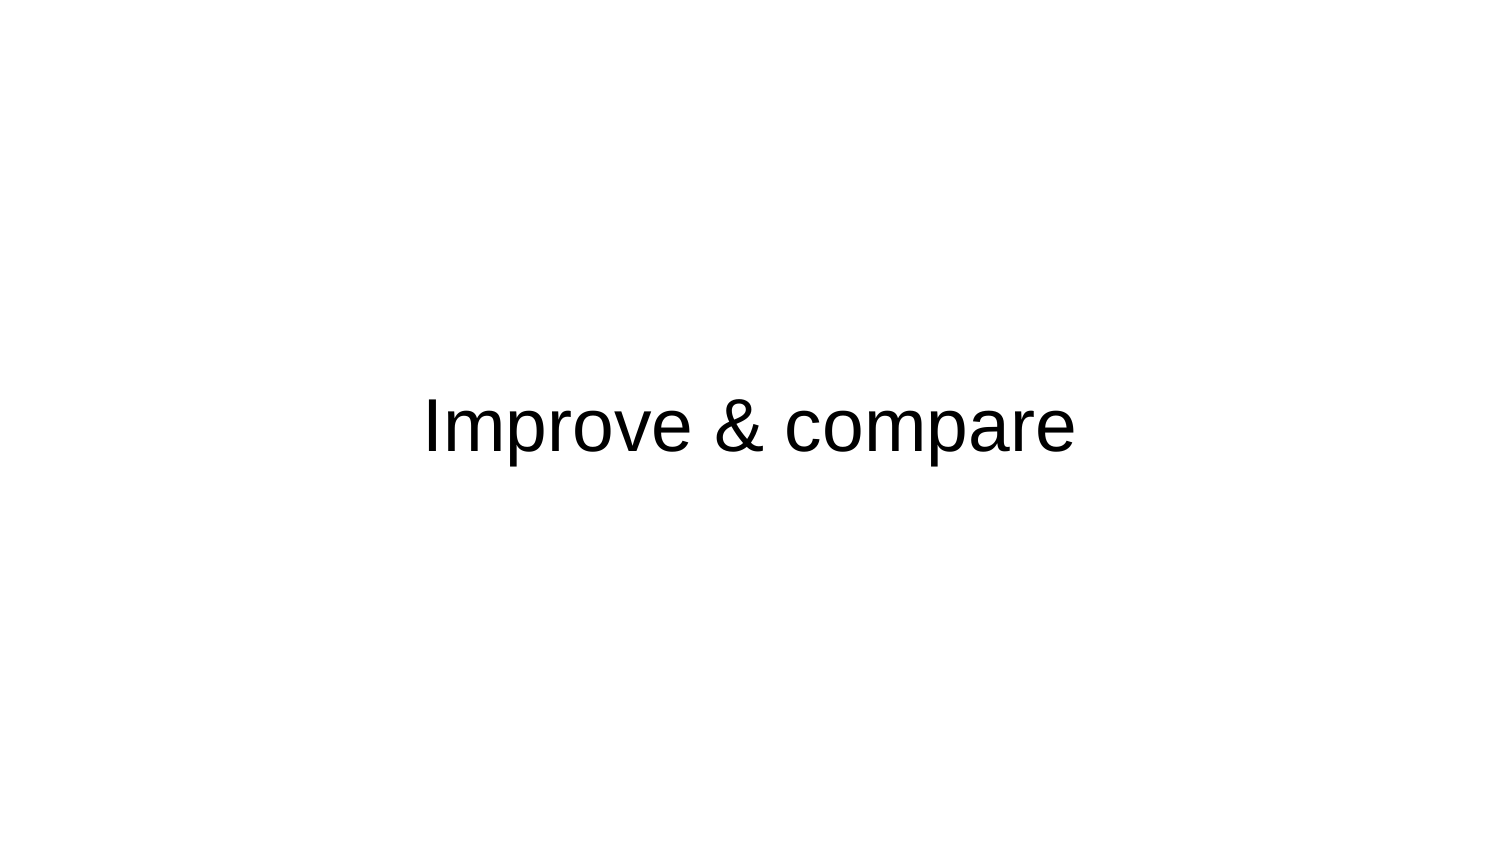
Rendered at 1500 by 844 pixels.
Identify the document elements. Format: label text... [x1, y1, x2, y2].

title Improve & compare [51, 352, 1449, 491]
